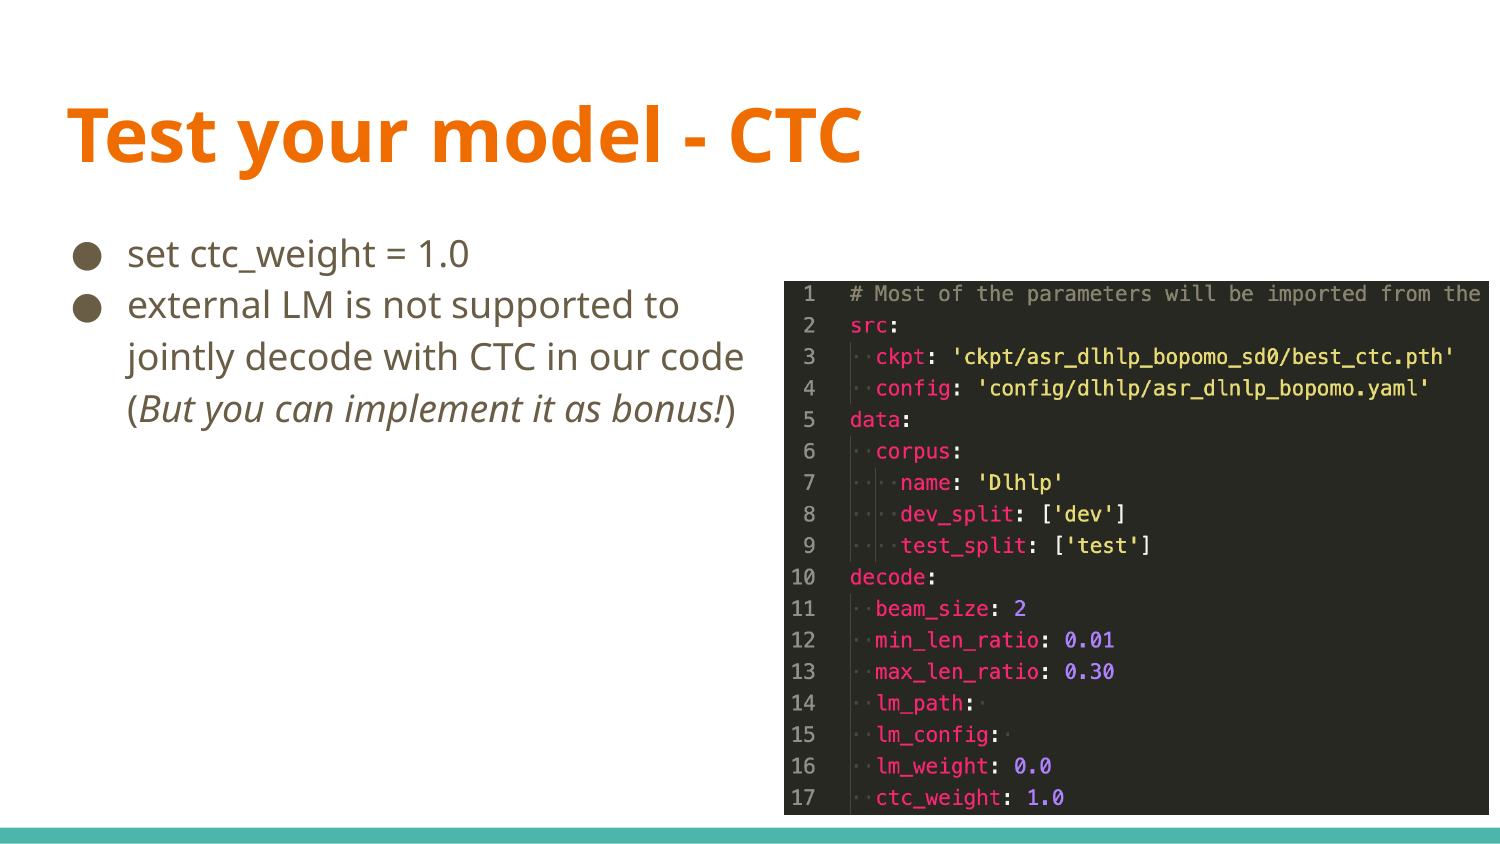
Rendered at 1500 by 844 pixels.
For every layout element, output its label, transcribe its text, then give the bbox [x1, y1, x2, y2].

picture [784, 281, 1489, 815]
list set ctc_weight = 1.0 external LM is not supported to jointly decode with CTC in our code (But you can implement it as bonus!) [37, 207, 1449, 750]
title Test your model - CTC [51, 72, 1449, 189]
